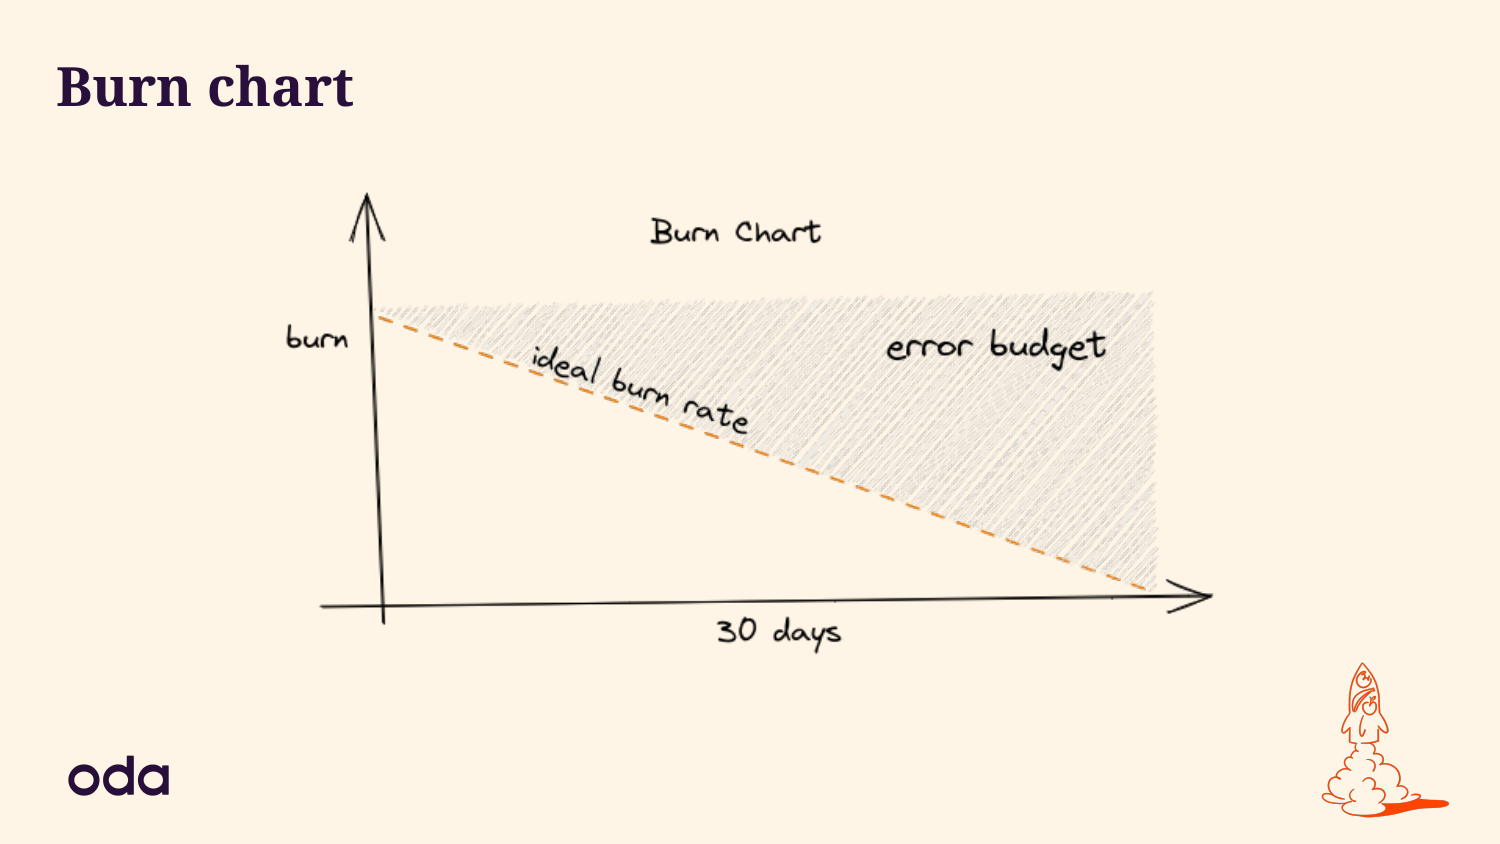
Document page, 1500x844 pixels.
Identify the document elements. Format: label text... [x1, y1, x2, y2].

picture [271, 179, 1229, 665]
picture [1300, 655, 1471, 825]
title Burn chart [41, 37, 528, 209]
picture [6, 702, 231, 844]
